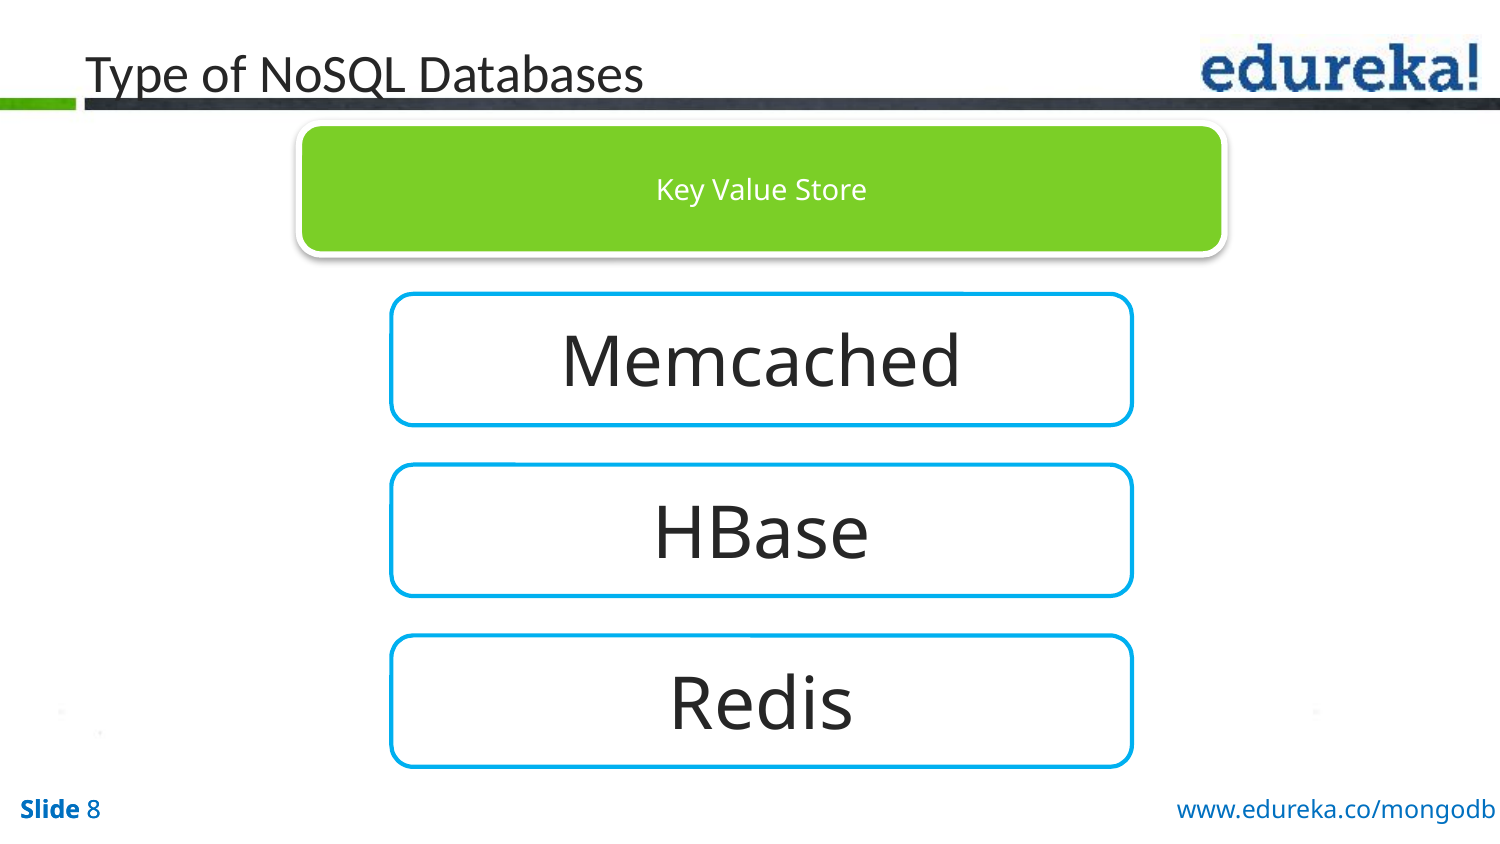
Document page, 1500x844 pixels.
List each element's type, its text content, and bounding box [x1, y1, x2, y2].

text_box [182, 122, 1341, 768]
text_box Type of NoSQL Databases [71, 31, 1115, 111]
picture [0, 0, 1500, 844]
